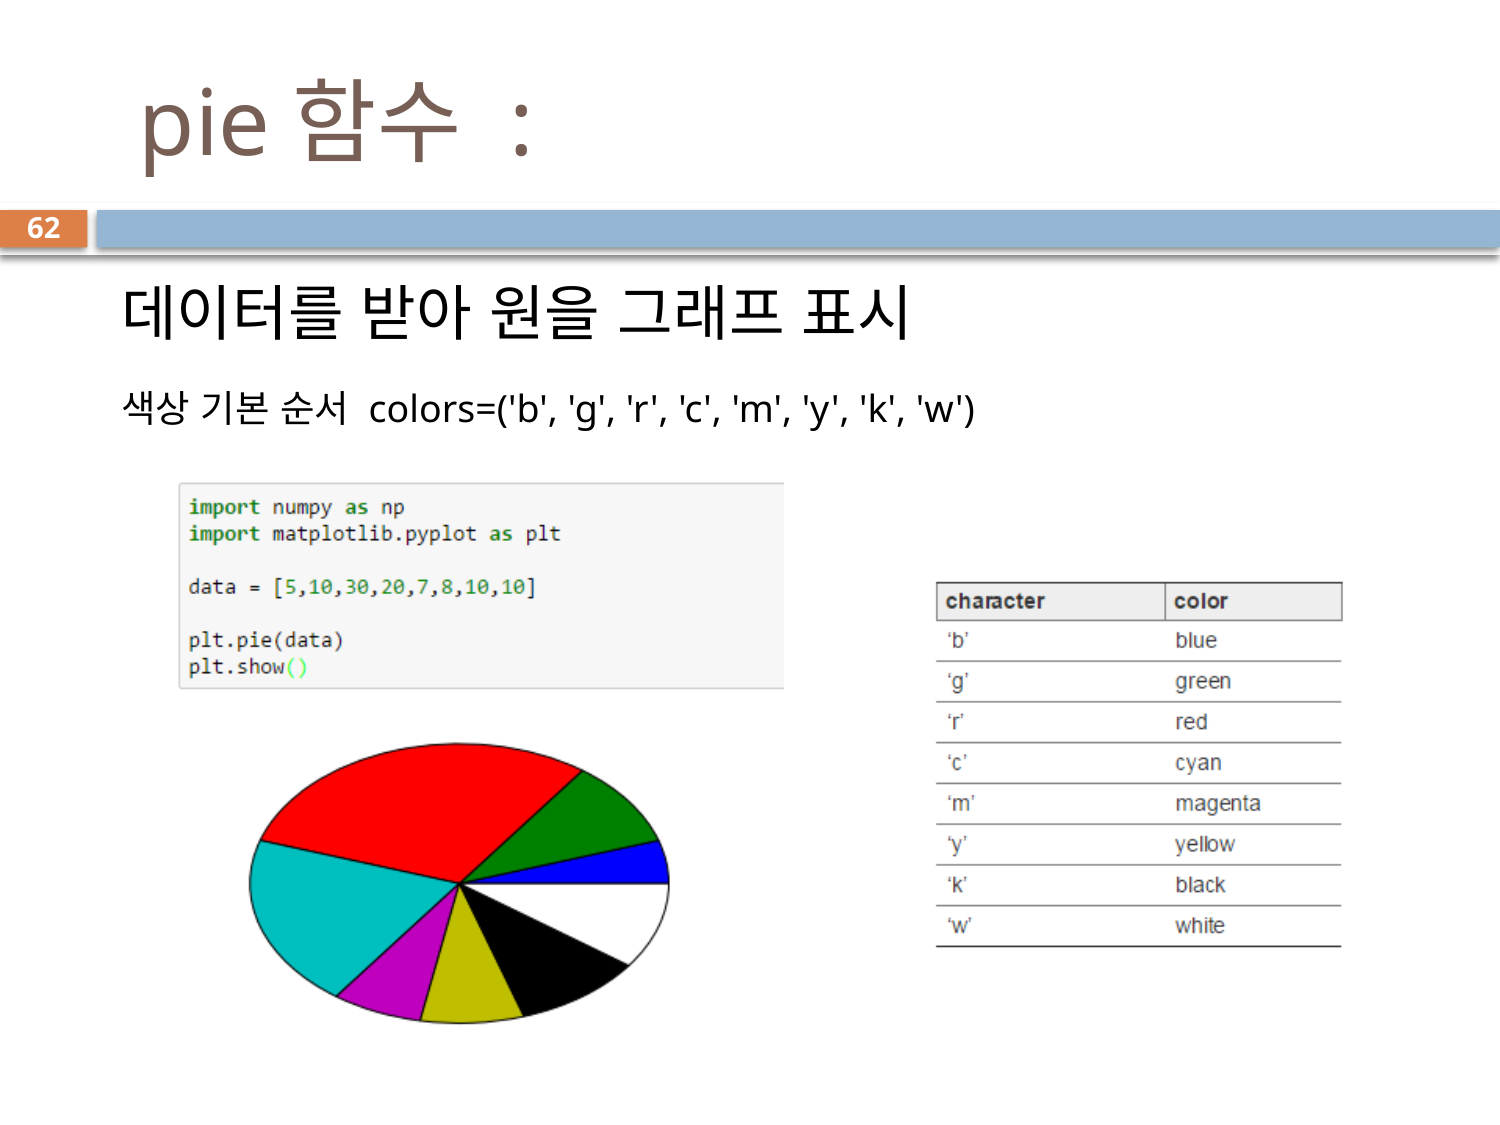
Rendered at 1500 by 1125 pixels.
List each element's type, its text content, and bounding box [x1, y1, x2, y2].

slide_number 62 [0, 208, 88, 249]
list 데이터를 받아 원을 그래프 표시 색상 기본 순서 colors=('b', 'g', 'r', 'c', 'm', 'y', 'k', 'w') [75, 267, 1425, 539]
picture [926, 565, 1379, 960]
picture [170, 460, 784, 1065]
title pie함수 : [100, 37, 1438, 200]
